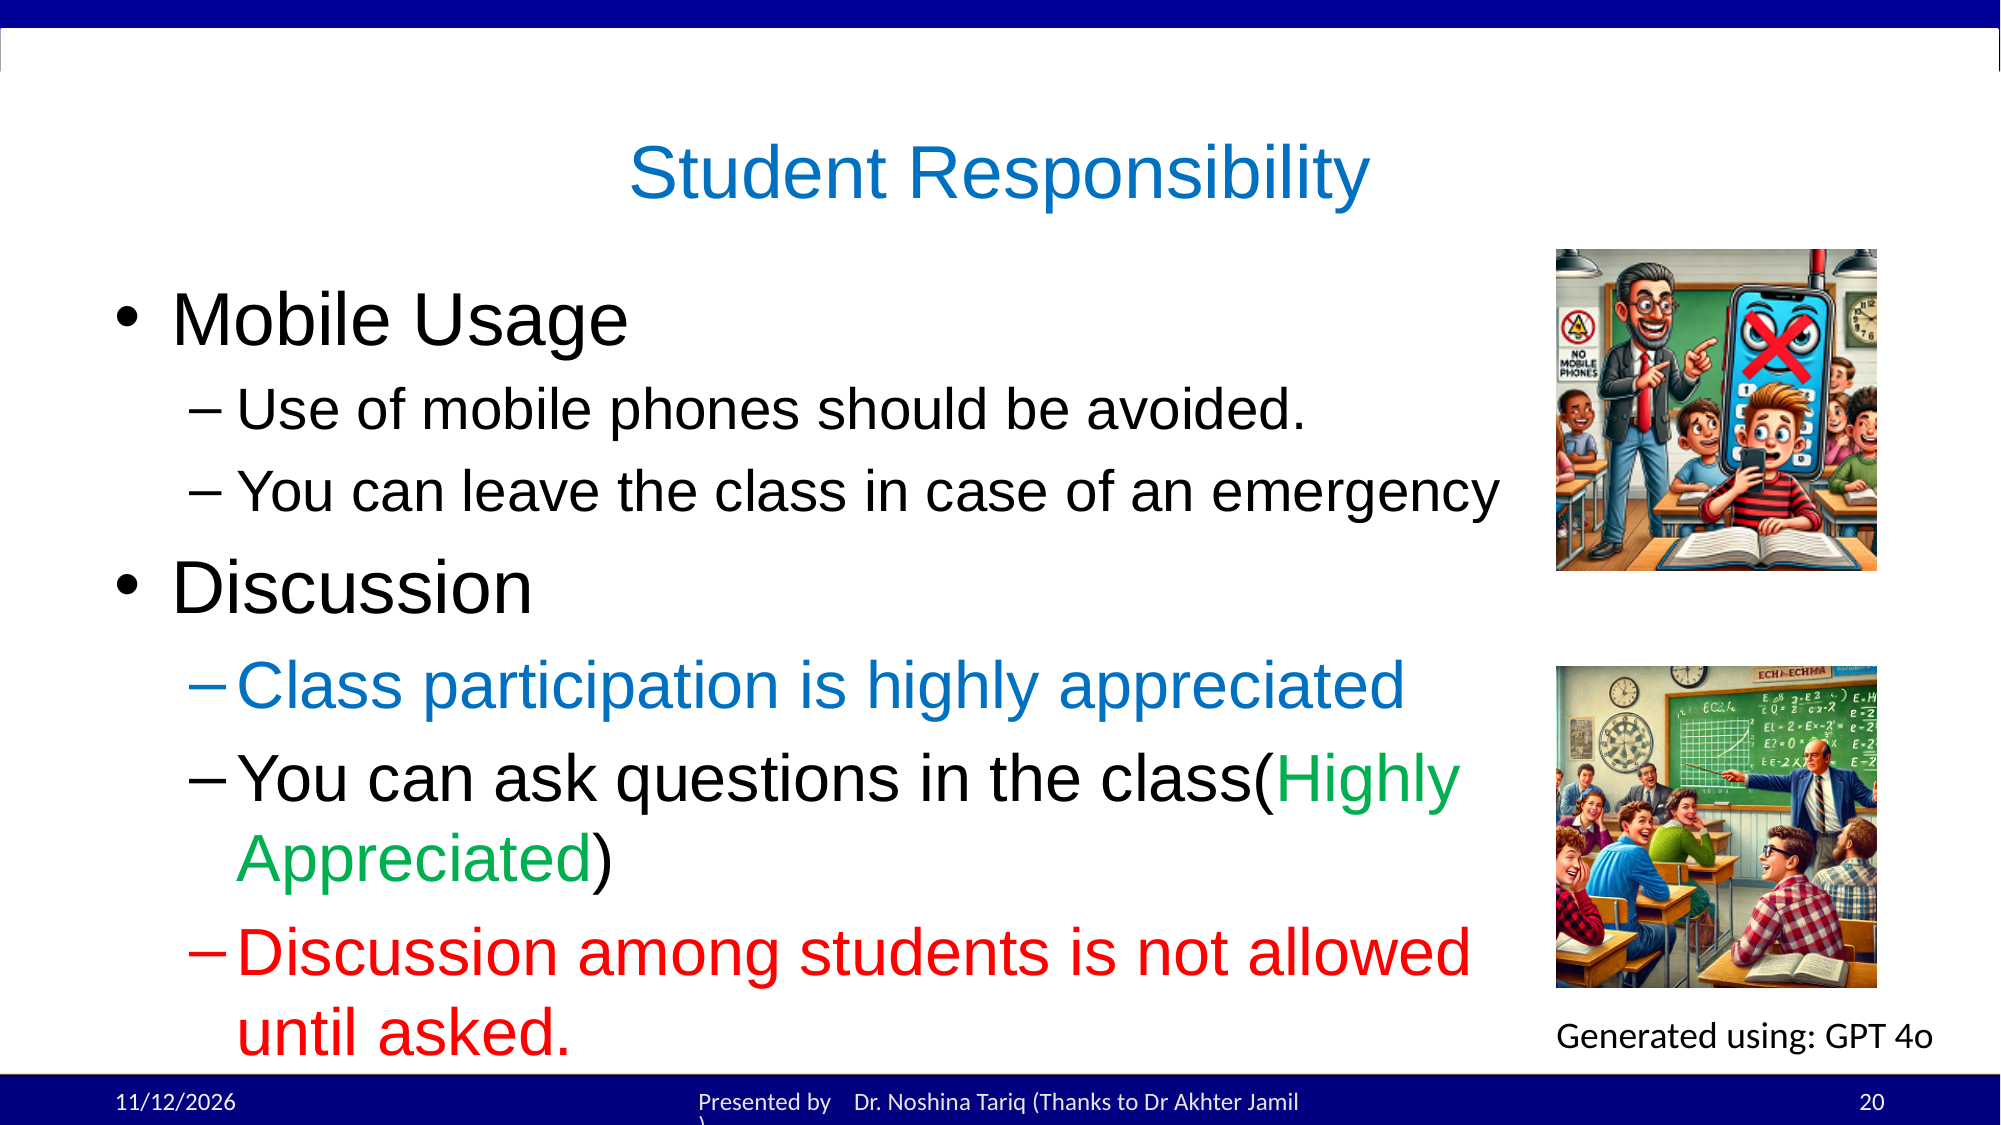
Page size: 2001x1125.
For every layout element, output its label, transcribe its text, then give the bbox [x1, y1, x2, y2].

slide_number 19-Aug-25 [99, 1062, 567, 1125]
footer Presented by Dr. Noshina Tariq (Thanks to Dr Akhter Jamil) [683, 1062, 1317, 1125]
slide_number 20 [1433, 1062, 1900, 1125]
list Mobile Usage Use of mobile phones should be avoided. You can leave the class in case of an emergency Discussion Class participation is highly appreciated You can ask questions in the class(Highly Appreciated) Discussion among students is not allowed until asked. [99, 262, 1563, 1005]
title Student Responsibility [99, 99, 1900, 238]
picture [0, 0, 2001, 1125]
text_box Generated using: GPT 4o [1541, 1003, 2000, 1064]
